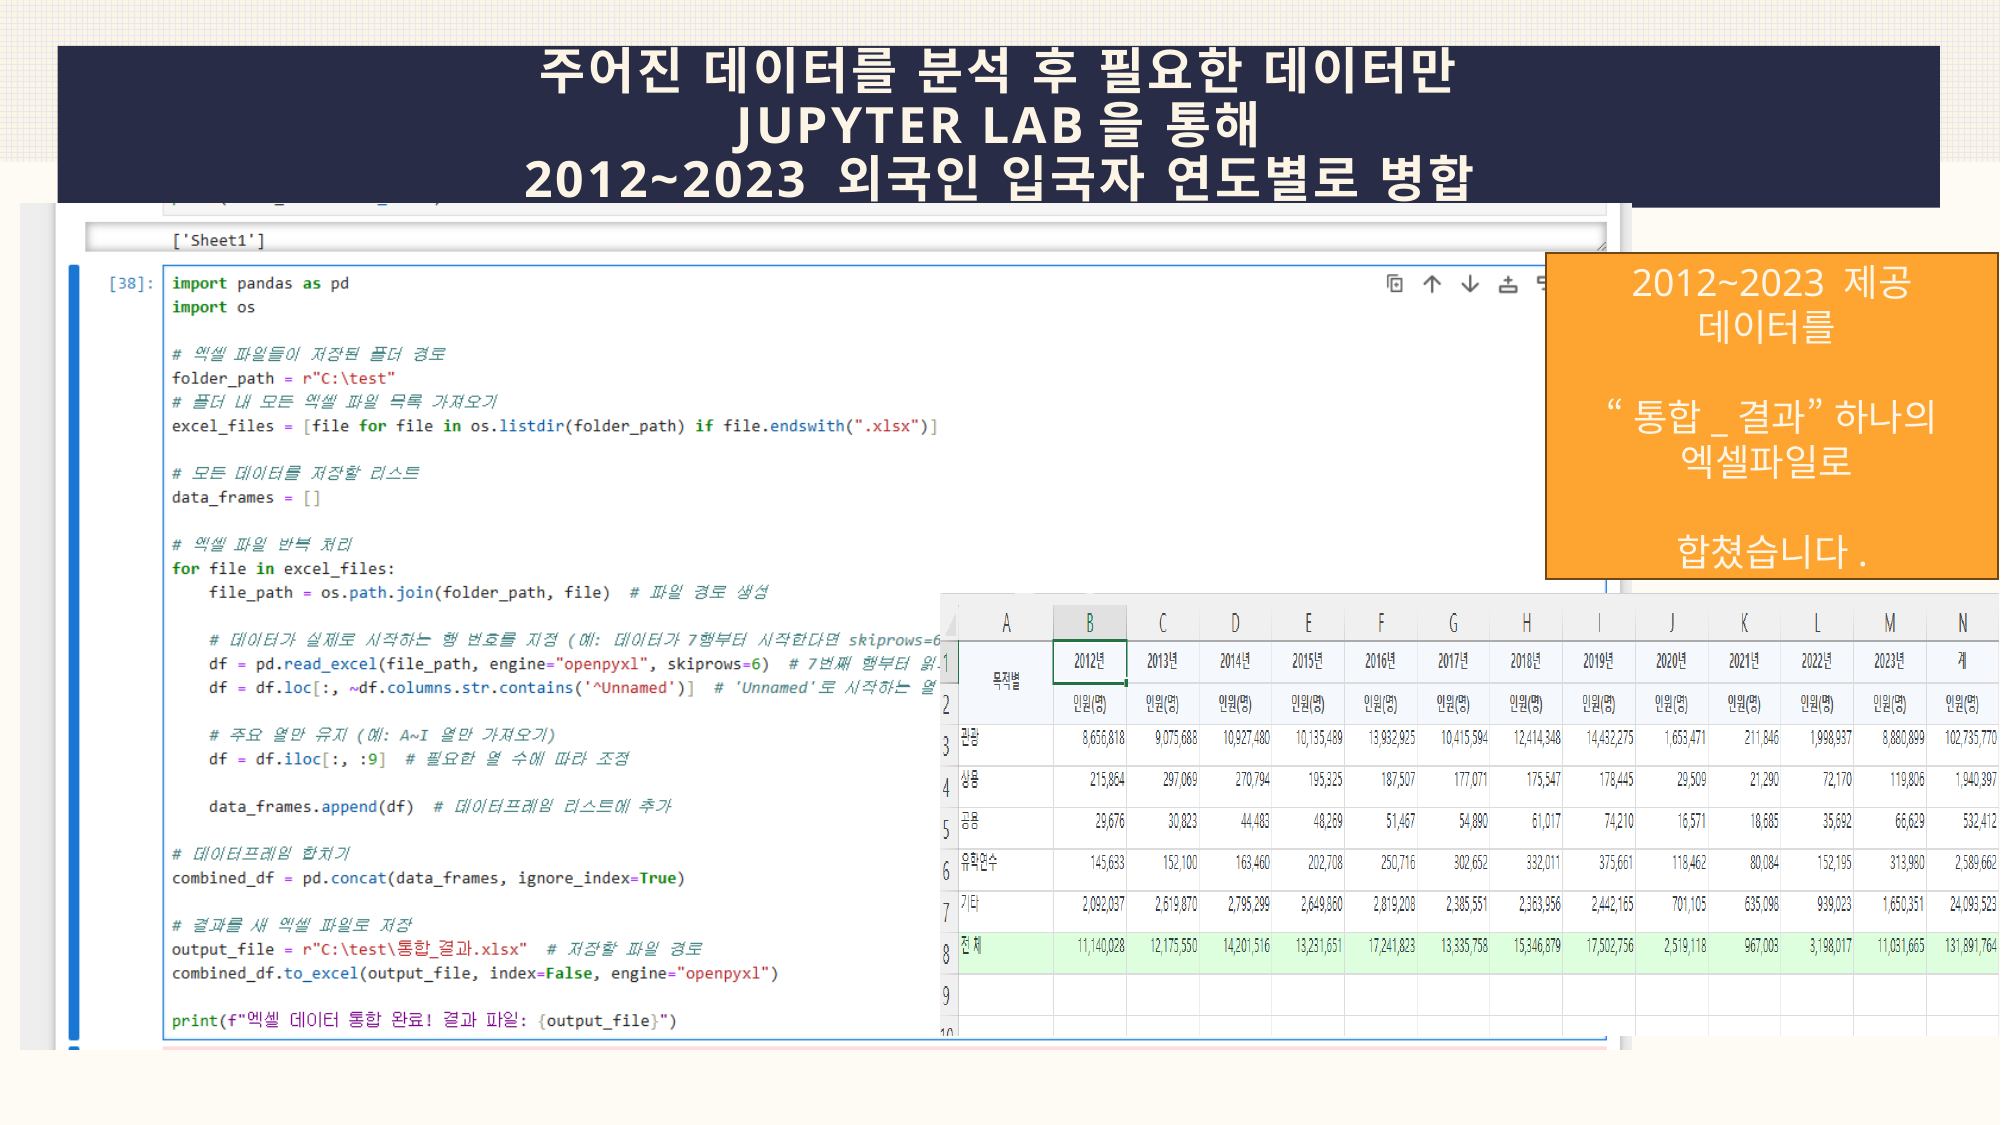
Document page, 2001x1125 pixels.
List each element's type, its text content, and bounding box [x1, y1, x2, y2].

title 주어진 데이터를 분석 후 필요한 데이터만 JUPYTER LAB을 통해 2012~2023 외국인 입국자 연도별로 병합 [105, 79, 1895, 176]
picture [940, 593, 1999, 1036]
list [20, 203, 1632, 1050]
text_box 2012~2023 제공 데이터를 “통합_결과” 하나의 엑셀파일로 합쳤습니다. [1632, 252, 1999, 580]
